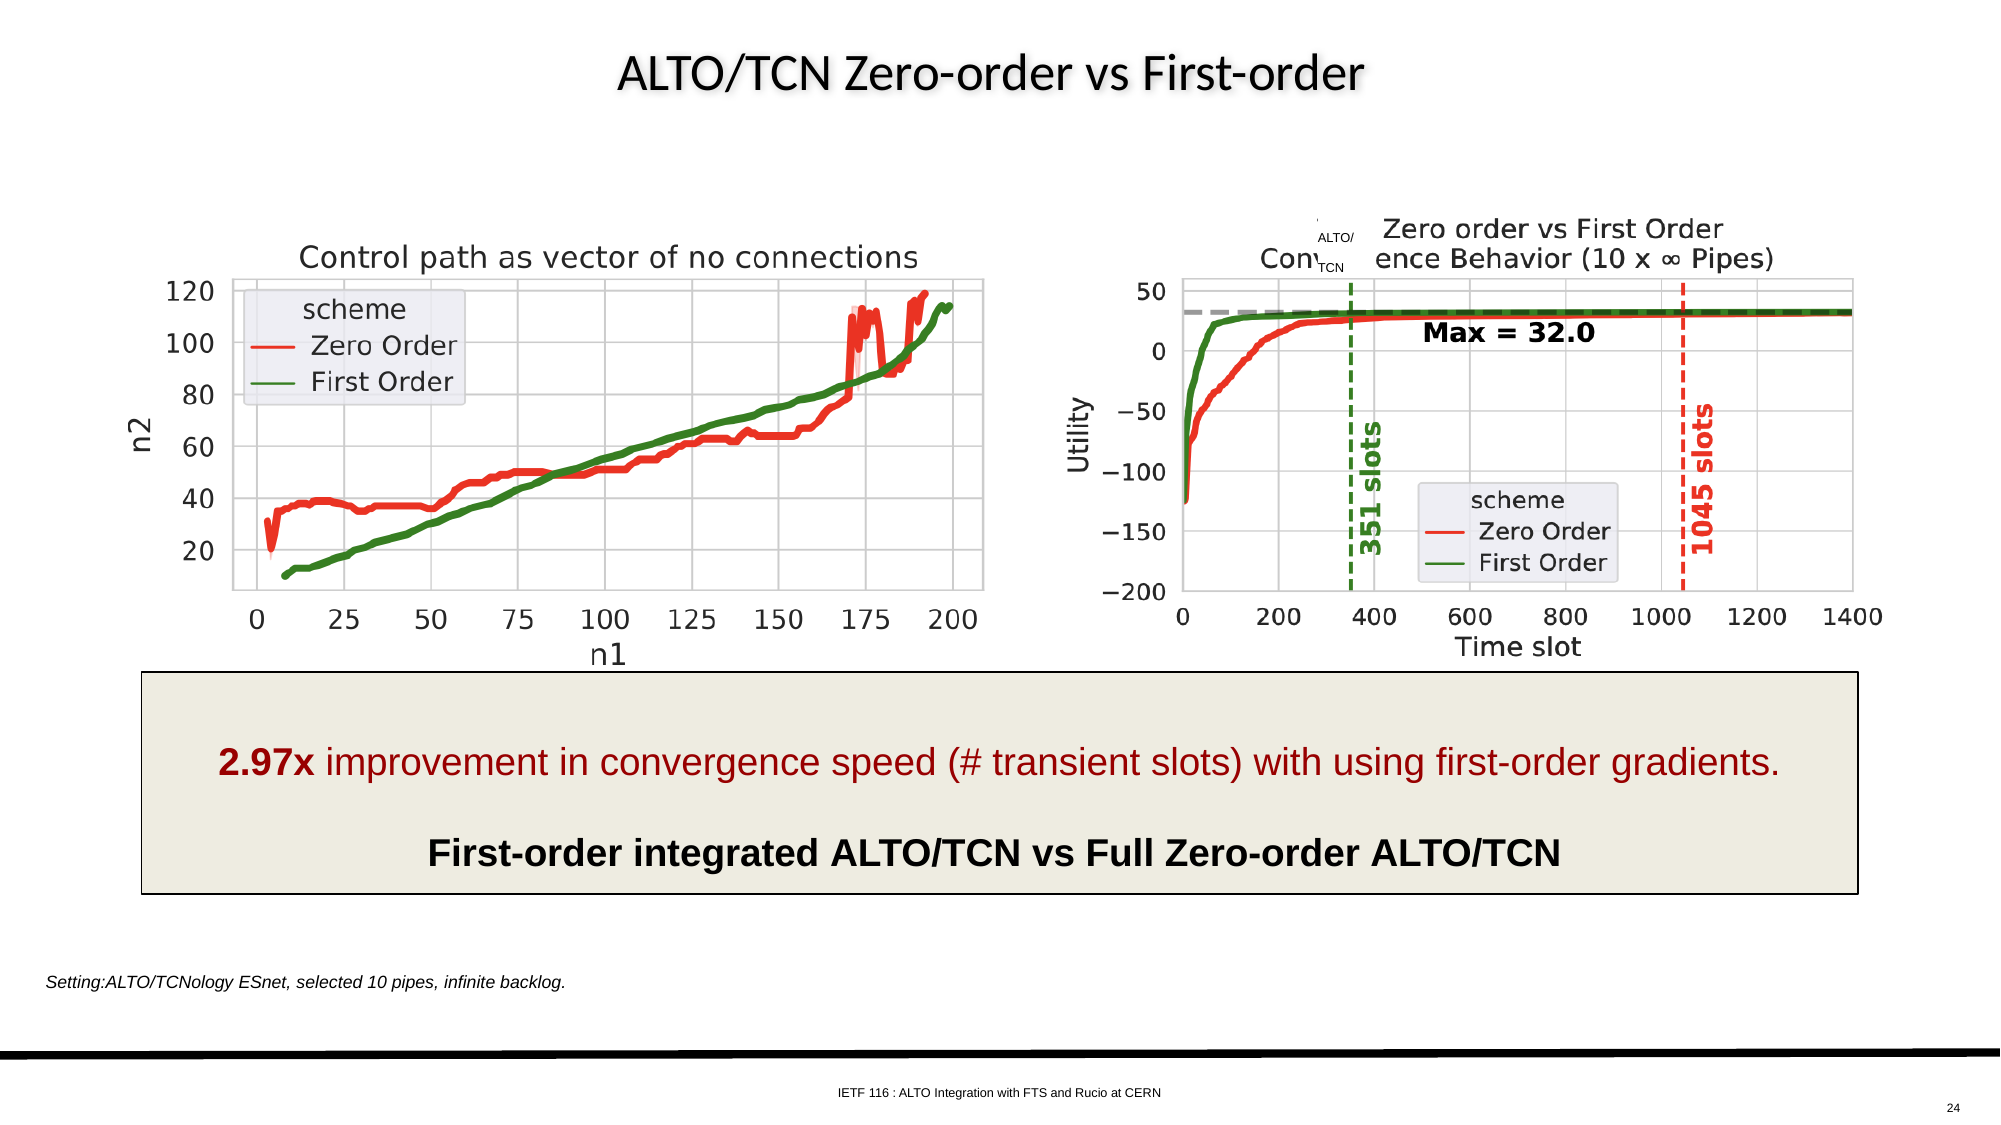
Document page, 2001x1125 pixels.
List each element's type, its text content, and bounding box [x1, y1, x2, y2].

title ALTO/TCN Zero-order vs First-order [67, 0, 1933, 126]
text_box 2.97x improvement in convergence speed (# transient slots) with using first-order gradients. First-order integrated ALTO/TCN vs Full Zero-order ALTO/TCN [141, 672, 1859, 895]
picture [1054, 205, 1896, 673]
text_box Setting:ALTO/TCNology ESnet, selected 10 pipes, infinite backlog. [25, 930, 1035, 1012]
picture [128, 238, 1018, 673]
